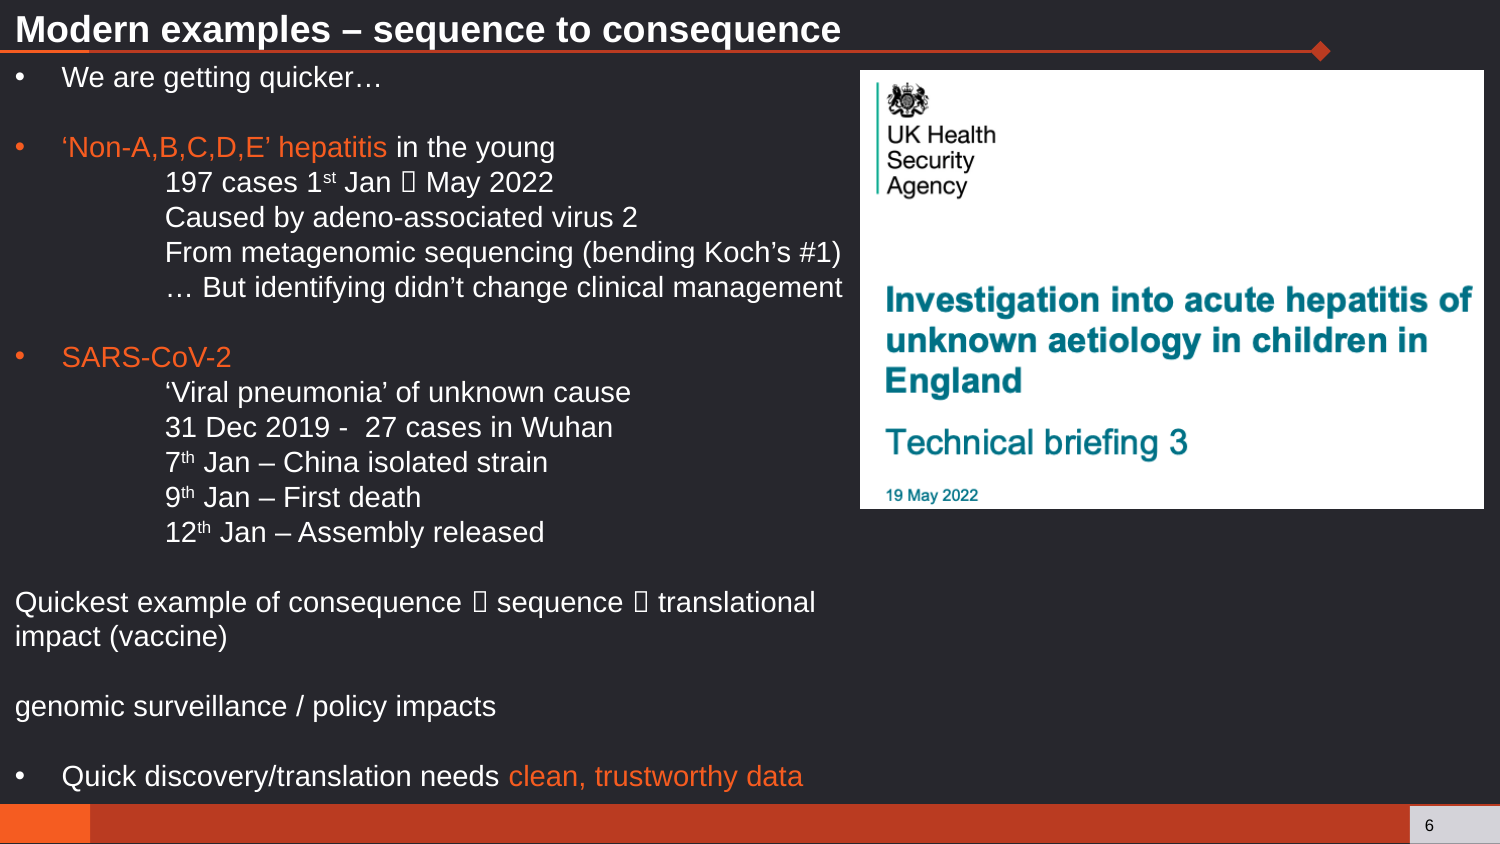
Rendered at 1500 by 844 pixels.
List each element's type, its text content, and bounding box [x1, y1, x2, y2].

picture [859, 70, 1484, 509]
slide_number 6 [1409, 806, 1500, 844]
title Modern examples – sequence to consequence [0, 0, 1320, 65]
text_box We are getting quicker… ‘Non-A,B,C,D,E’ hepatitis in the young 197 cases 1st Jan  May 2022 Caused by adeno-associated virus 2 From metagenomic sequencing (bending Koch’s #1) … But identifying didn’t change clinical management SARS-CoV-2 ‘Viral pneumonia’ of unknown cause 31 Dec 2019 - 27 cases in Wuhan 7th Jan – China isolated strain 9th Jan – First death 12th Jan – Assembly released Quickest example of consequence  sequence  translational impact (vaccine) genomic surveillance / policy impacts Quick discovery/translation needs clean, trustworthy data [0, 51, 913, 800]
